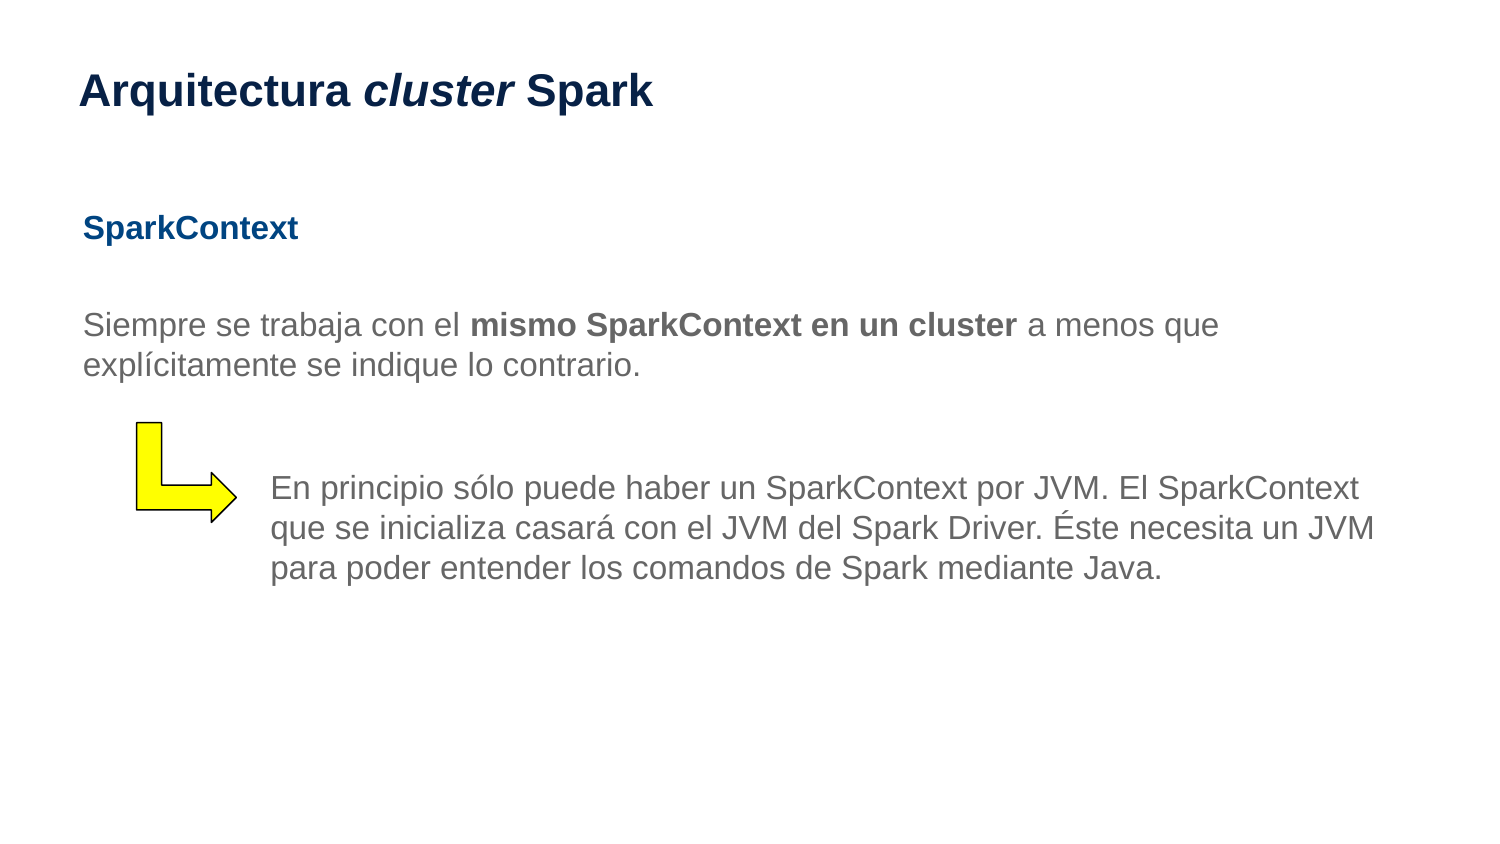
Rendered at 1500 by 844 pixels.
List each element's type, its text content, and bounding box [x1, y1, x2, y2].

title Arquitectura cluster Spark [63, 45, 1114, 133]
subtitle SparkContext [67, 191, 832, 221]
text_box [136, 422, 237, 523]
list En principio sólo puede haber un SparkContext por JVM. El SparkContext que se inicializa casará con el JVM del Spark Driver. Éste necesita un JVM para poder entender los comandos de Spark mediante Java. [255, 451, 1398, 599]
list Siempre se trabaja con el mismo SparkContext en un cluster a menos que explícitamente se indique lo contrario. [67, 288, 1424, 403]
